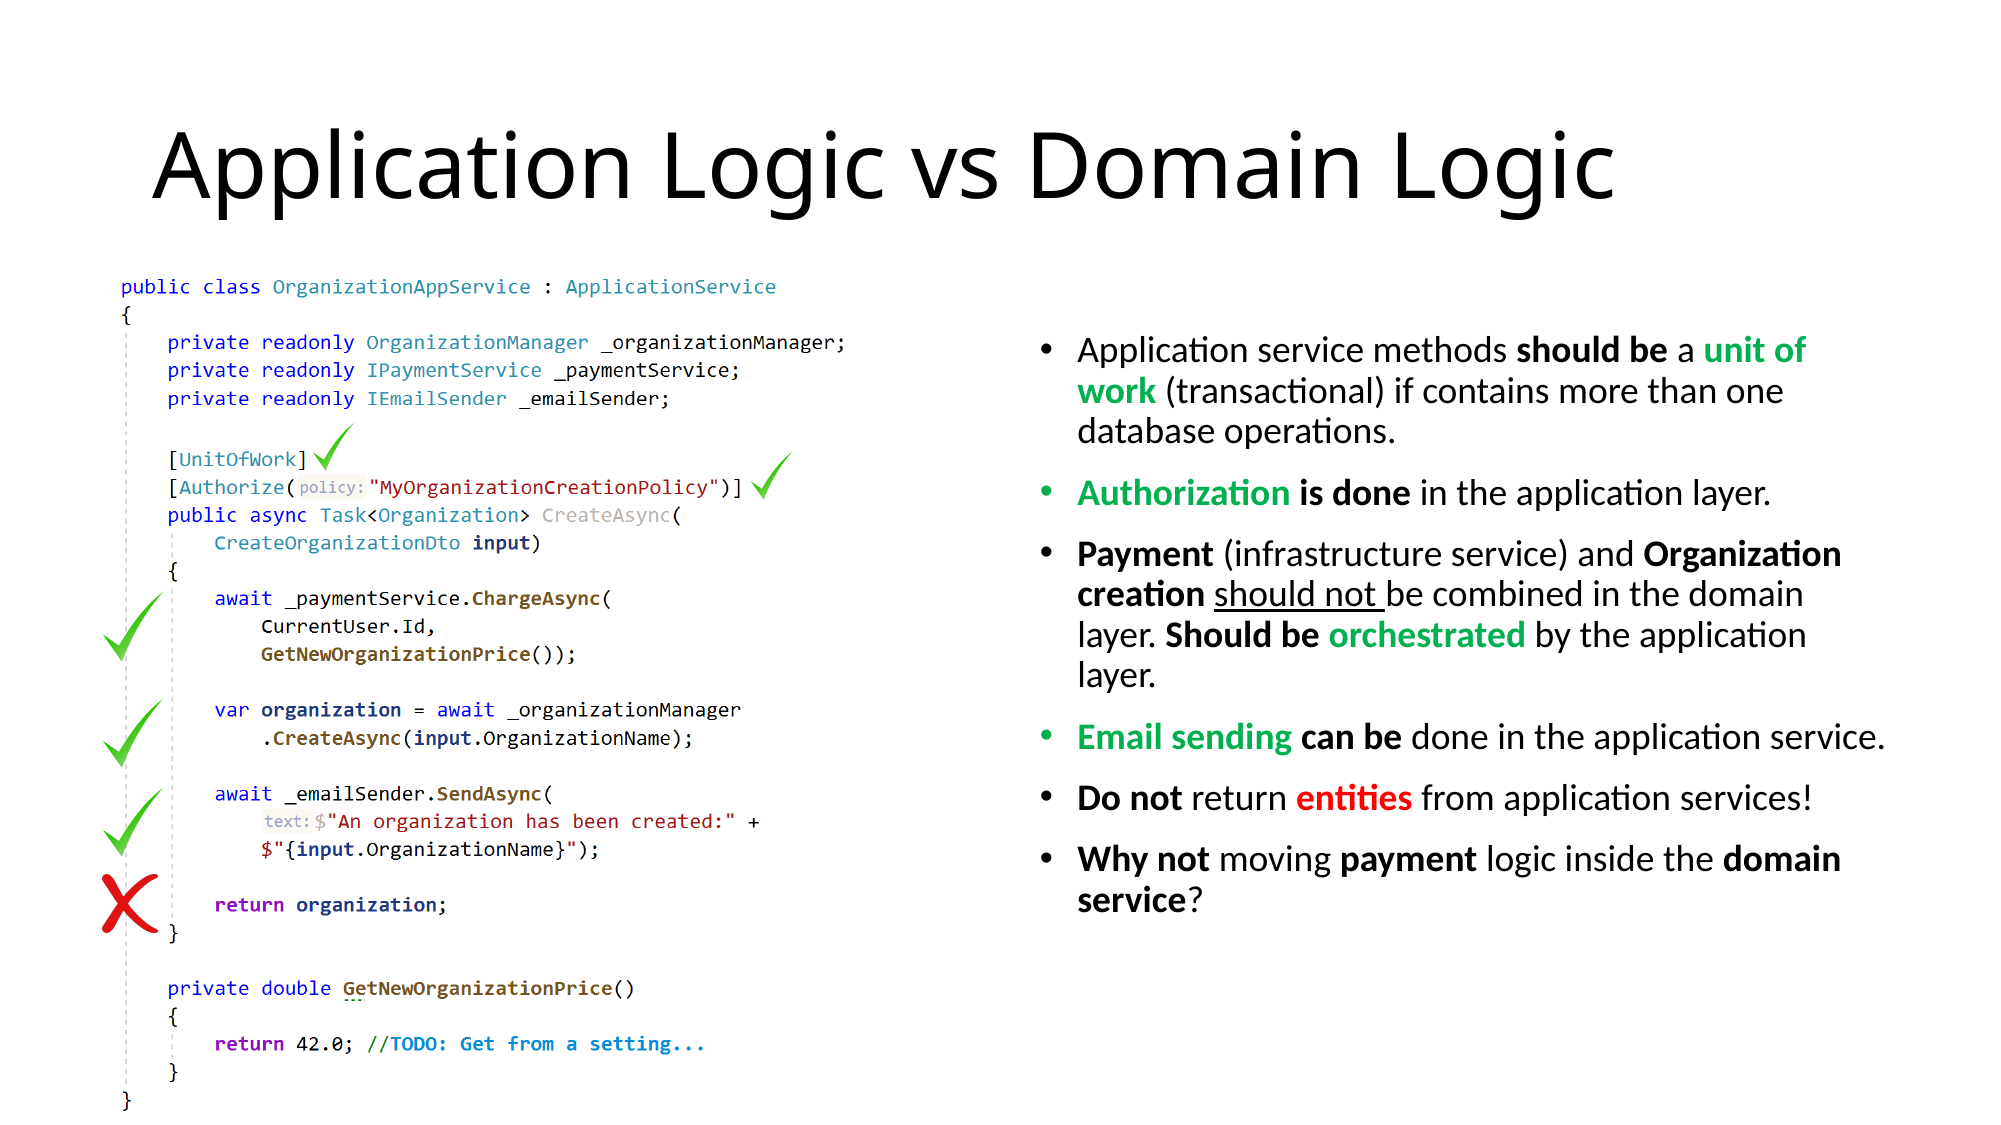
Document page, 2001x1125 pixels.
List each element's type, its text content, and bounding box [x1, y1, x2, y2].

title Application Logic vs Domain Logic [137, 59, 1863, 278]
picture [95, 270, 856, 1123]
list Application service methods should be a unit of work (transactional) if contains more than one database operations. Authorization is done in the application layer. Payment (infrastructure service) and Organization creation should not be combined in the domain layer. Should be orchestrated by the application layer. Email sending can be done in the application service. Do not return entities from application services! Why not moving payment logic inside the domain service? [1024, 323, 1905, 1037]
